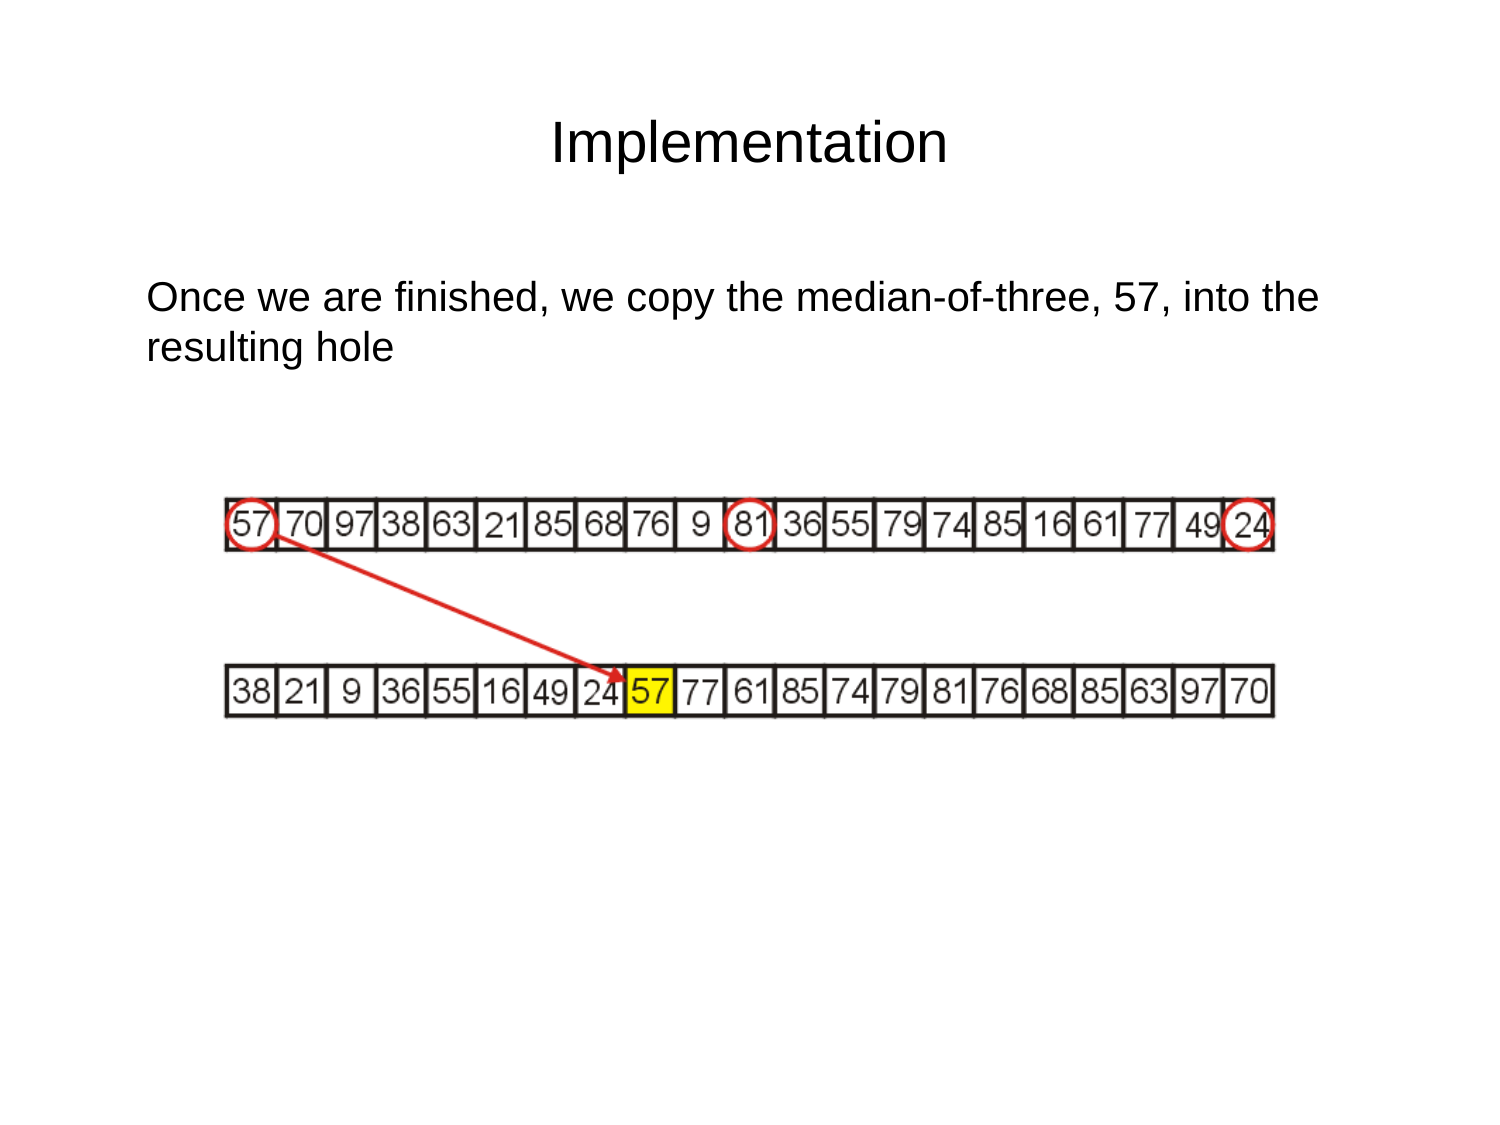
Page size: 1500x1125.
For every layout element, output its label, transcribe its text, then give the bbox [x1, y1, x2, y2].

title Implementation [74, 44, 1426, 233]
picture [218, 491, 1282, 725]
list Once we are finished, we copy the median-of-three, 57, into the resulting hole [74, 262, 1426, 1006]
